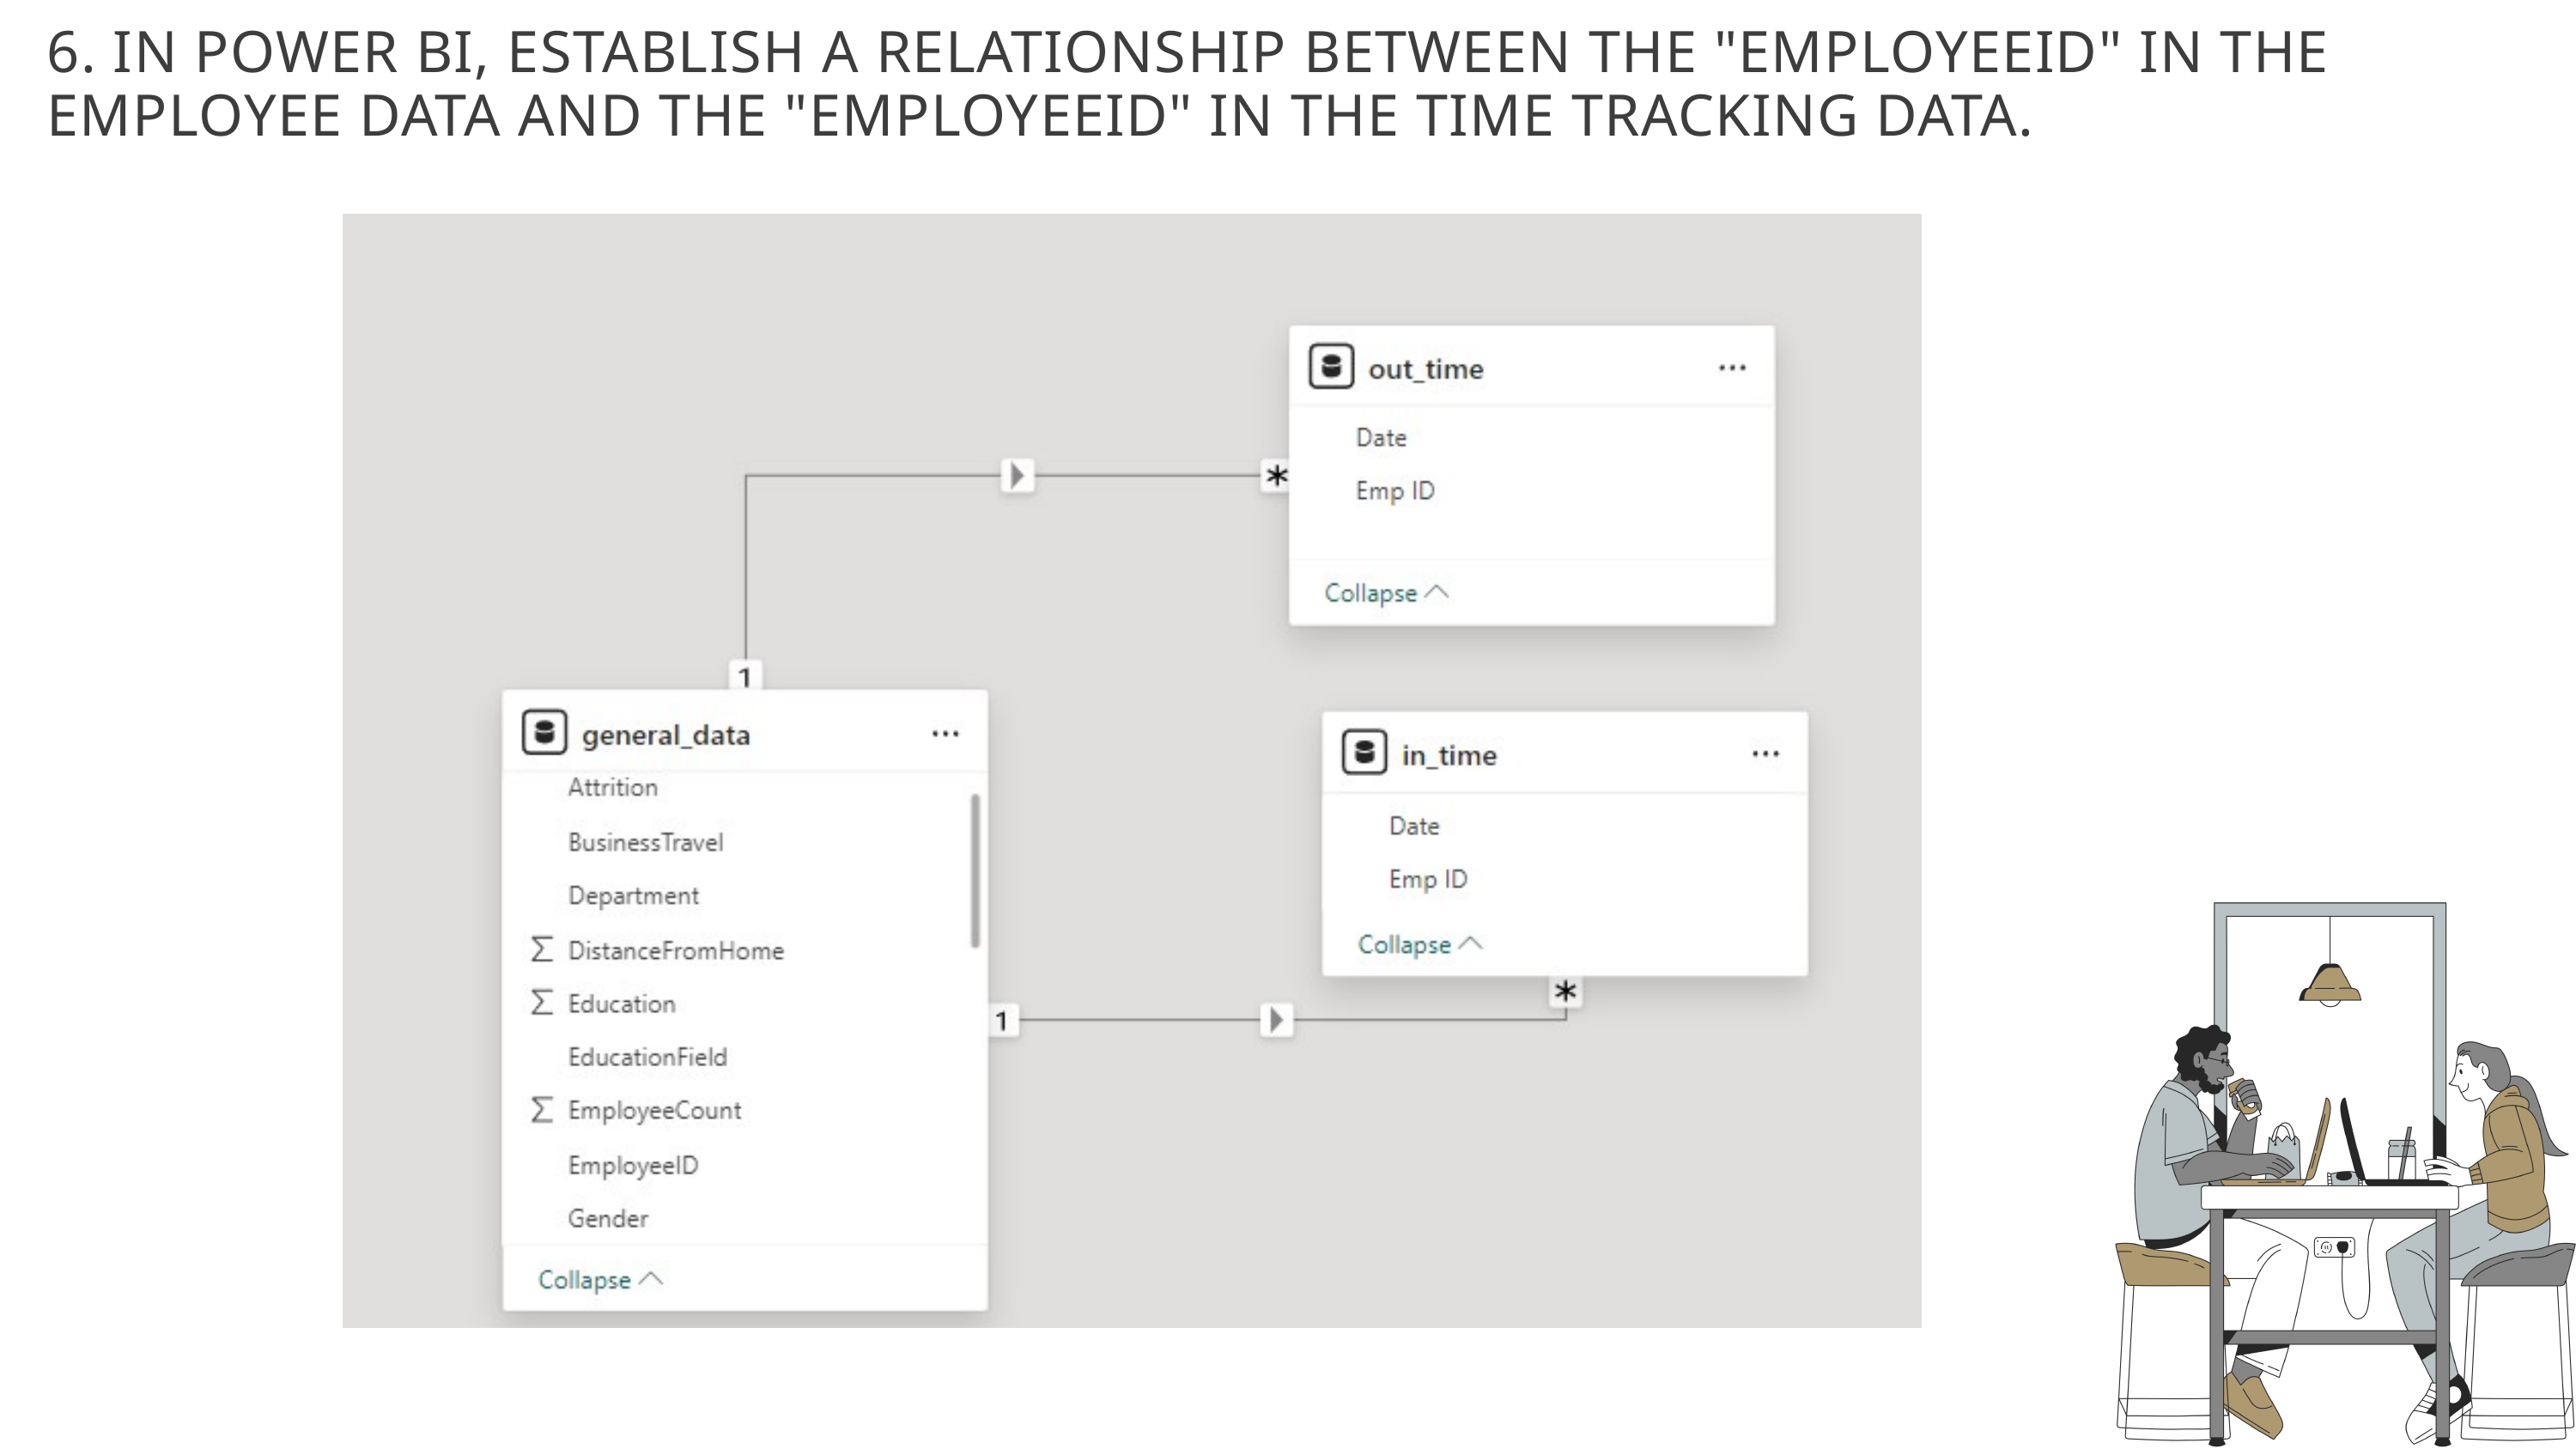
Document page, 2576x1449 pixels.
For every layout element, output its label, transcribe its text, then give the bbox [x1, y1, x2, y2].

text_box [2115, 902, 2576, 1449]
picture [343, 214, 1922, 1328]
text_box 6. IN POWER BI, ESTABLISH A RELATIONSHIP BETWEEN THE "EMPLOYEEID" IN THE EMPLOYEE DATA AND THE "EMPLOYEEID" IN THE TIME TRACKING DATA. [46, 20, 2460, 148]
